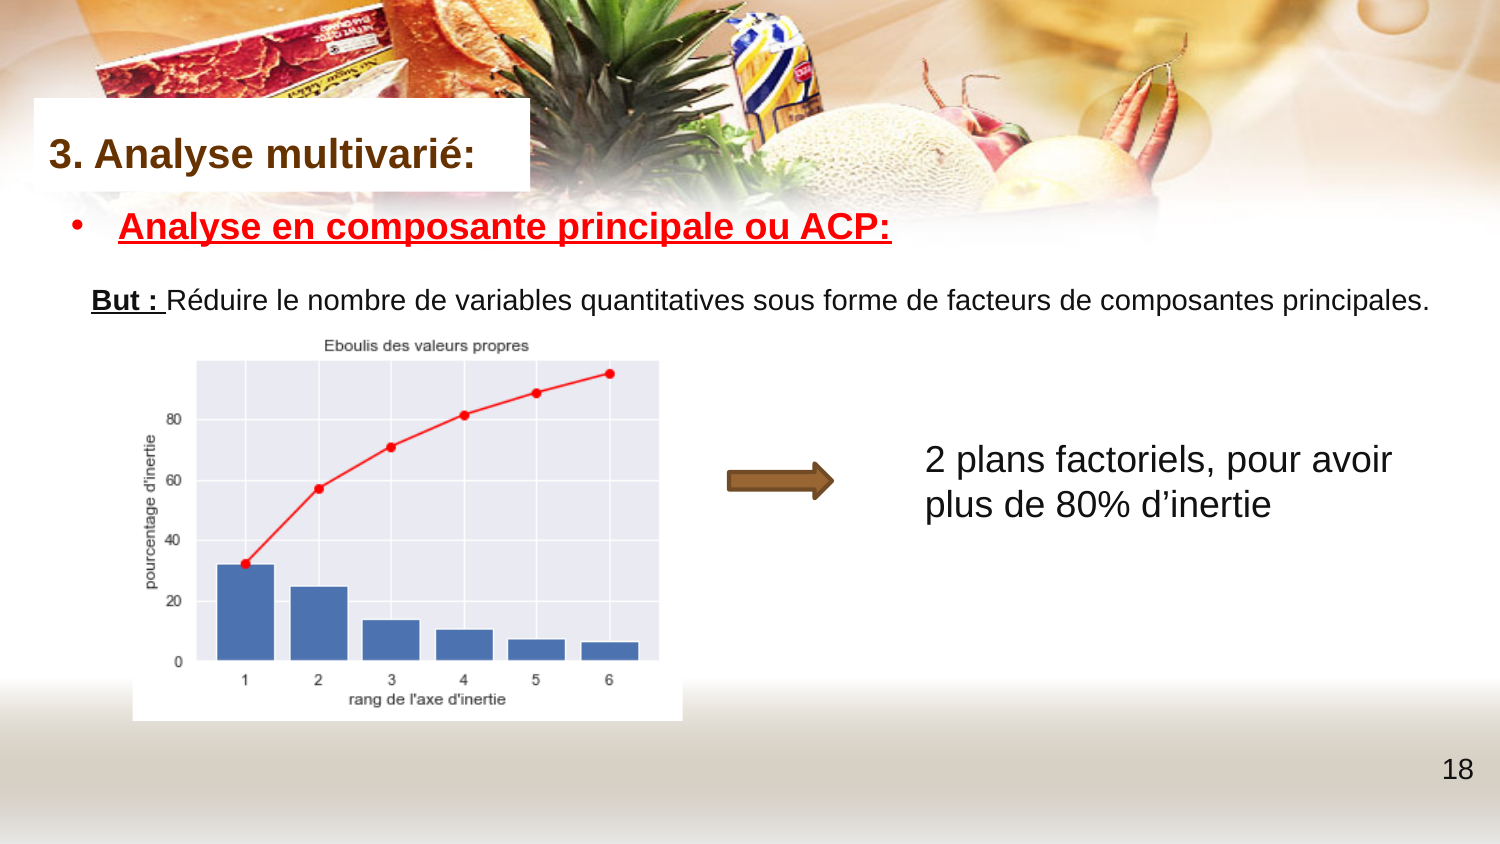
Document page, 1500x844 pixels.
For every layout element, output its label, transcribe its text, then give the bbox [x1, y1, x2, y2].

slide_number 18 [1416, 743, 1500, 789]
picture [0, 0, 1500, 721]
text_box 2 plans factoriels, pour avoir plus de 80% d’inertie [910, 427, 1458, 533]
text_box Analyse en composante principale ou ACP: [56, 194, 930, 255]
text_box 3. Analyse multivarié: [33, 98, 531, 192]
text_box But : Réduire le nombre de variables quantitatives sous forme de facteurs de composantes principales. [76, 273, 1478, 324]
text_box [726, 461, 835, 501]
